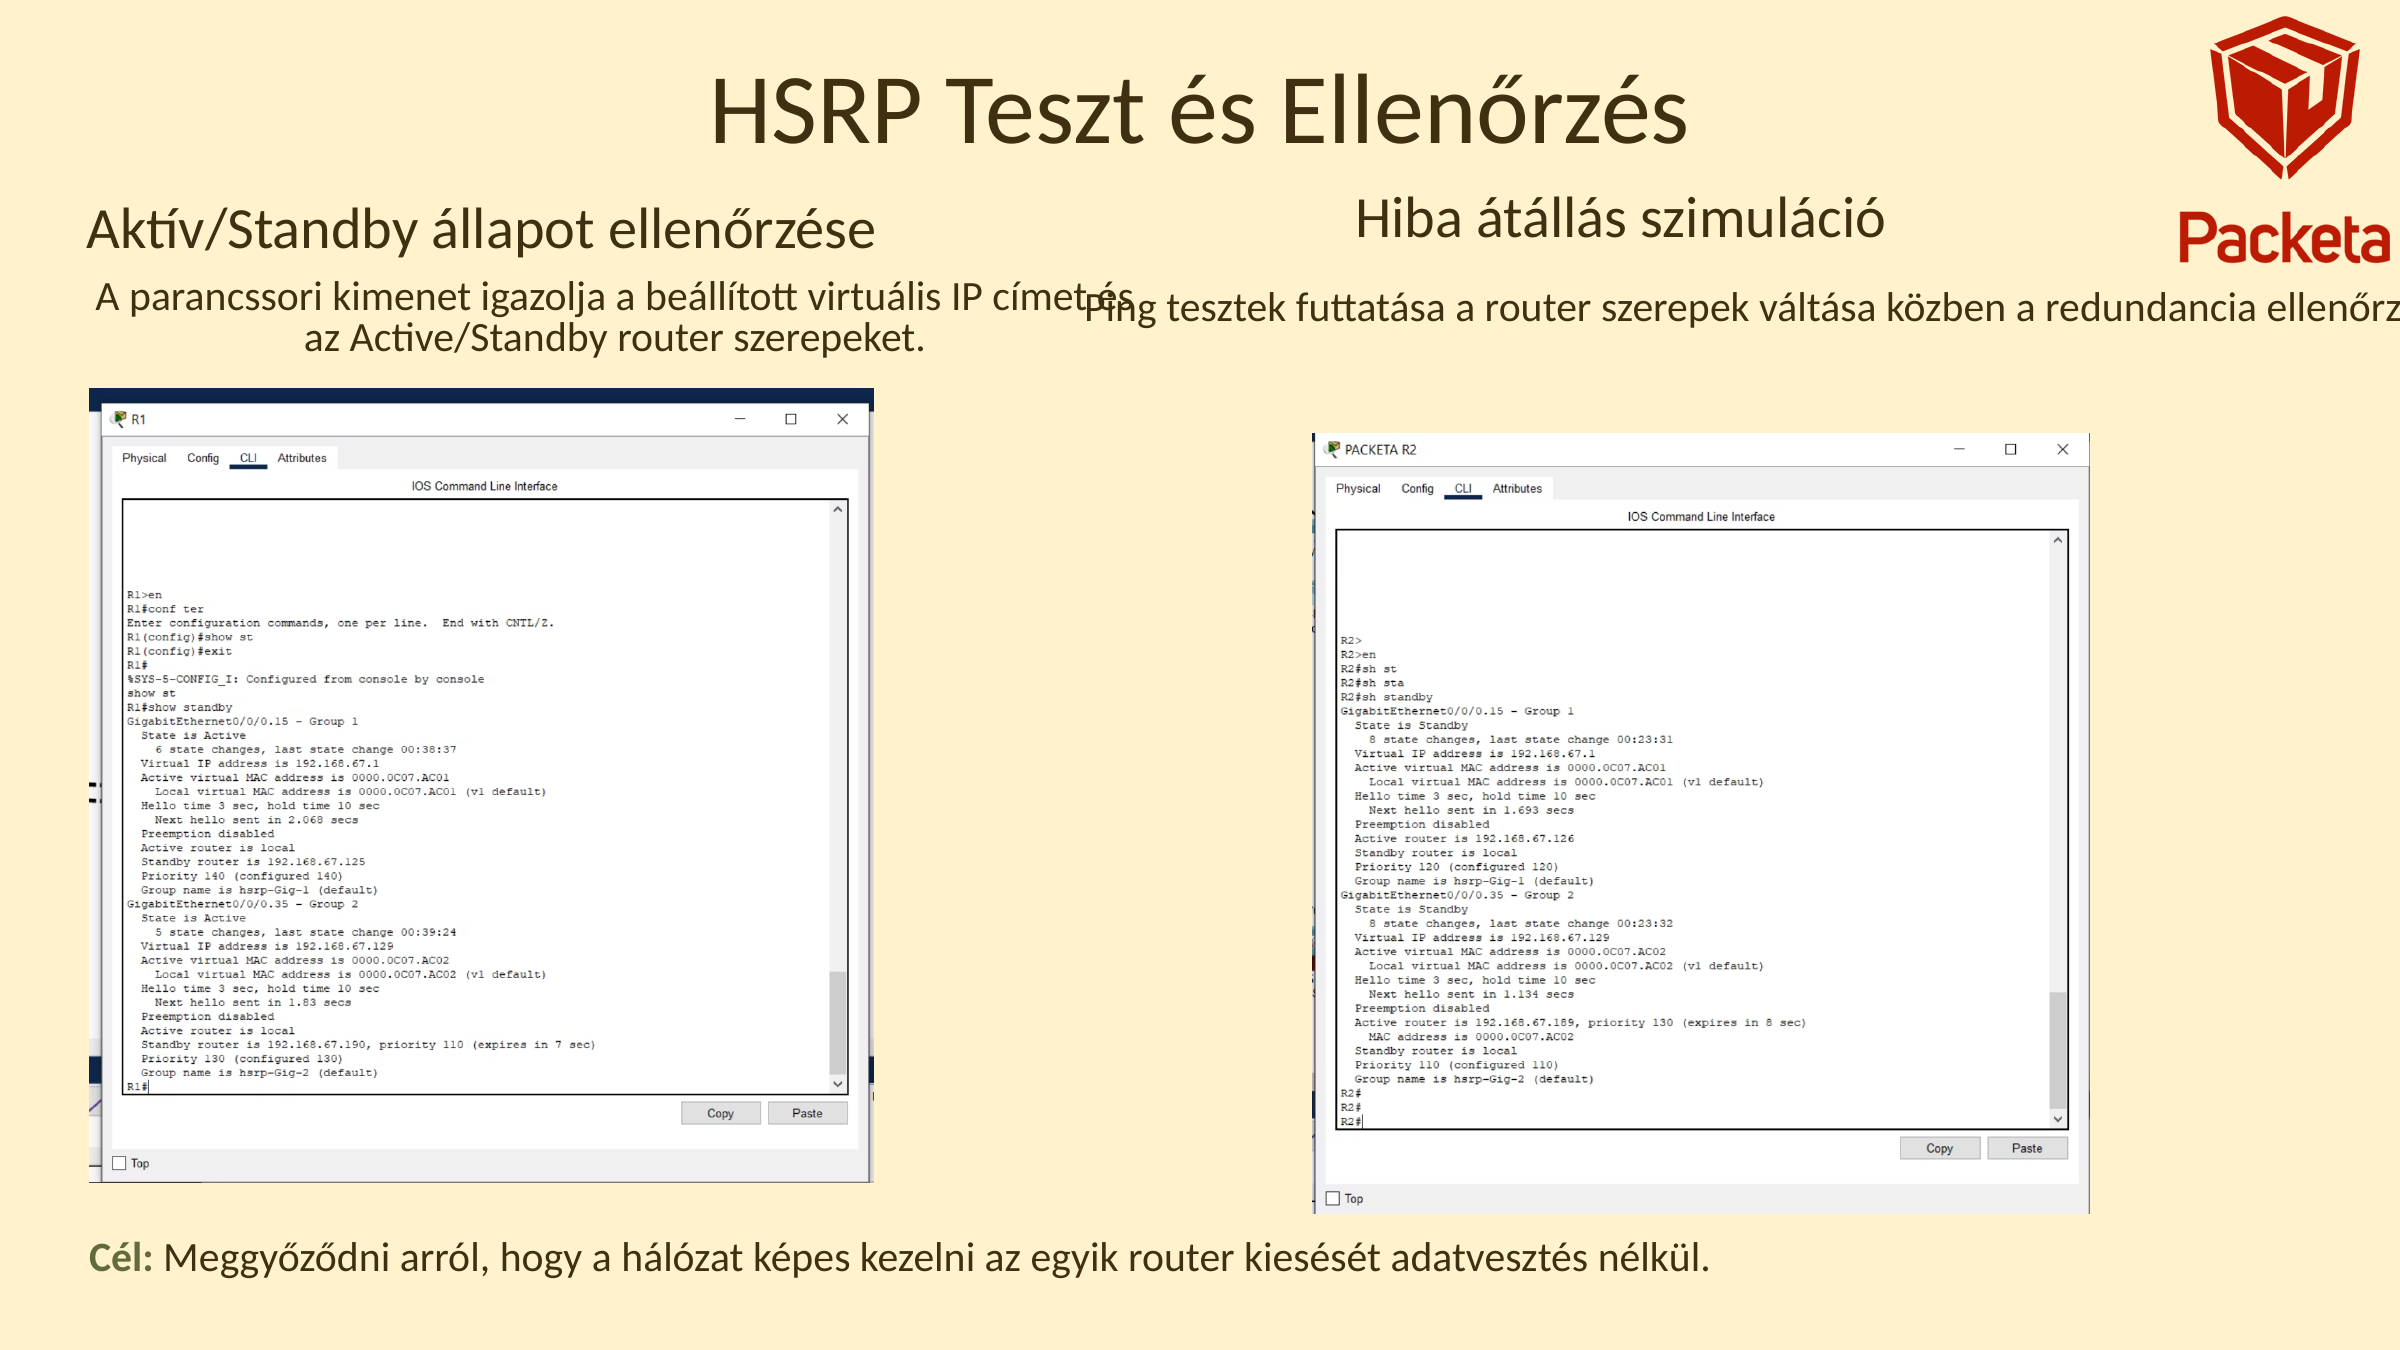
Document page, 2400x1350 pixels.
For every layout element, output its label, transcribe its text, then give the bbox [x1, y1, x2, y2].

picture [2164, 16, 2400, 268]
text_box HSRP Teszt és Ellenőrzés [824, 84, 1576, 165]
text_box Hiba átállás szimuláció [1446, 210, 1795, 250]
text_box A parancssori kimenet igazolja a beállított virtuális IP címet és az Active/Standby router szerepeket. [75, 278, 1155, 360]
picture [89, 388, 874, 1183]
text_box Cél: Meggyőződni arról, hogy a hálózat képes kezelni az egyik router kiesését adatvesztés nélkül. [89, 1239, 2311, 1281]
text_box Ping tesztek futtatása a router szerepek váltása közben a redundancia ellenőrzésére. [1254, 288, 2335, 386]
text_box Aktív/Standby állapot ellenőrzése [228, 220, 735, 260]
picture [1312, 433, 2090, 1214]
